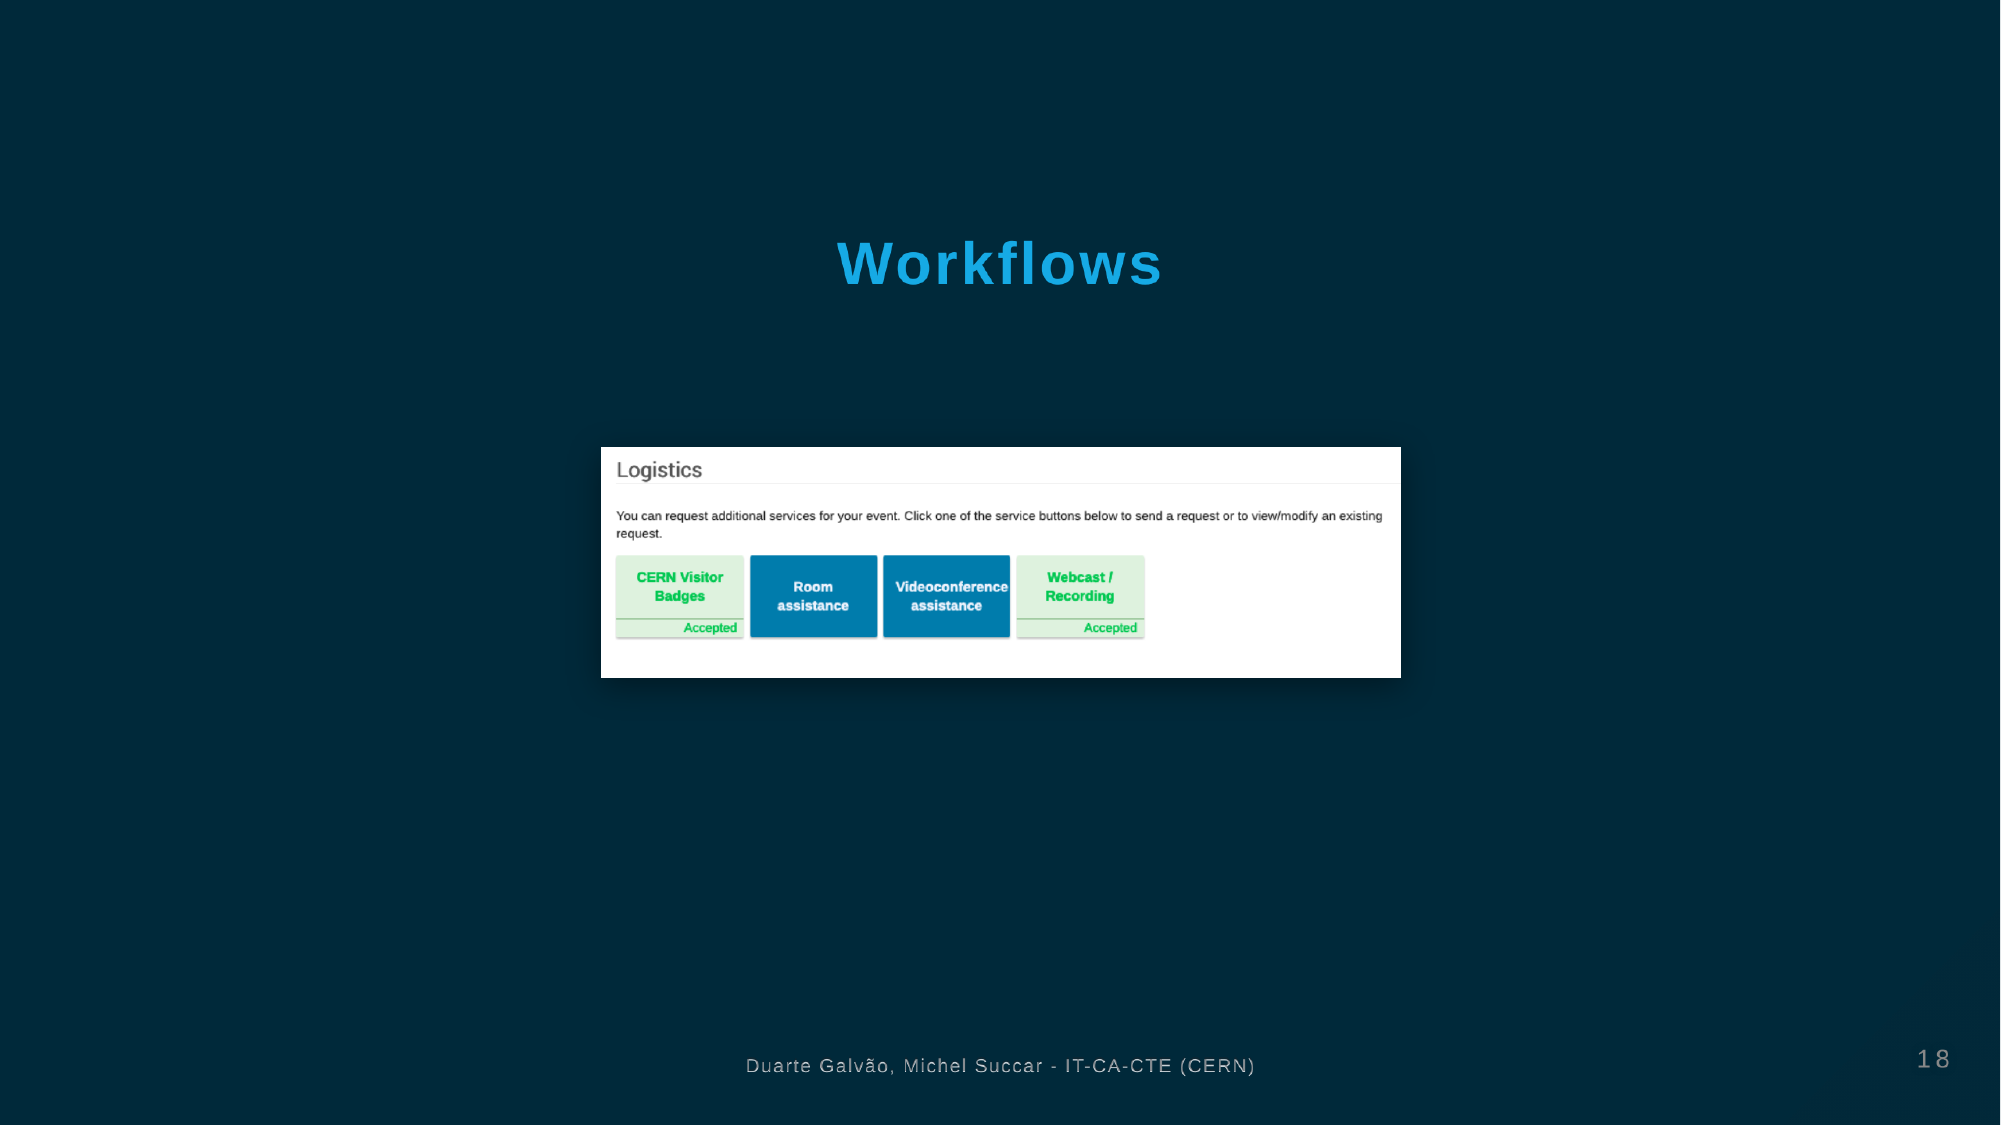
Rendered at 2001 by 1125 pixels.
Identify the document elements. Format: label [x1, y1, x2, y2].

picture [1025, 242, 1031, 283]
picture [991, 1063, 998, 1072]
picture [1189, 1058, 1199, 1072]
picture [940, 254, 948, 283]
picture [802, 1061, 809, 1072]
picture [1147, 1058, 1156, 1071]
picture [951, 1061, 959, 1069]
picture [1133, 253, 1158, 284]
picture [977, 1063, 986, 1072]
picture [1043, 253, 1072, 284]
picture [867, 1058, 874, 1072]
picture [1132, 1058, 1140, 1063]
picture [839, 244, 891, 283]
picture [939, 1059, 946, 1071]
picture [822, 1065, 832, 1072]
picture [775, 1061, 782, 1071]
picture [928, 1065, 934, 1072]
picture [595, 448, 1406, 691]
picture [878, 1061, 886, 1072]
picture [1919, 1050, 1929, 1067]
picture [899, 253, 928, 284]
picture [837, 1061, 844, 1072]
picture [1205, 1058, 1214, 1071]
picture [1160, 1058, 1170, 1071]
picture [966, 242, 991, 283]
picture [1025, 1061, 1032, 1071]
picture [949, 253, 956, 259]
picture [1081, 254, 1124, 283]
picture [999, 242, 1016, 283]
